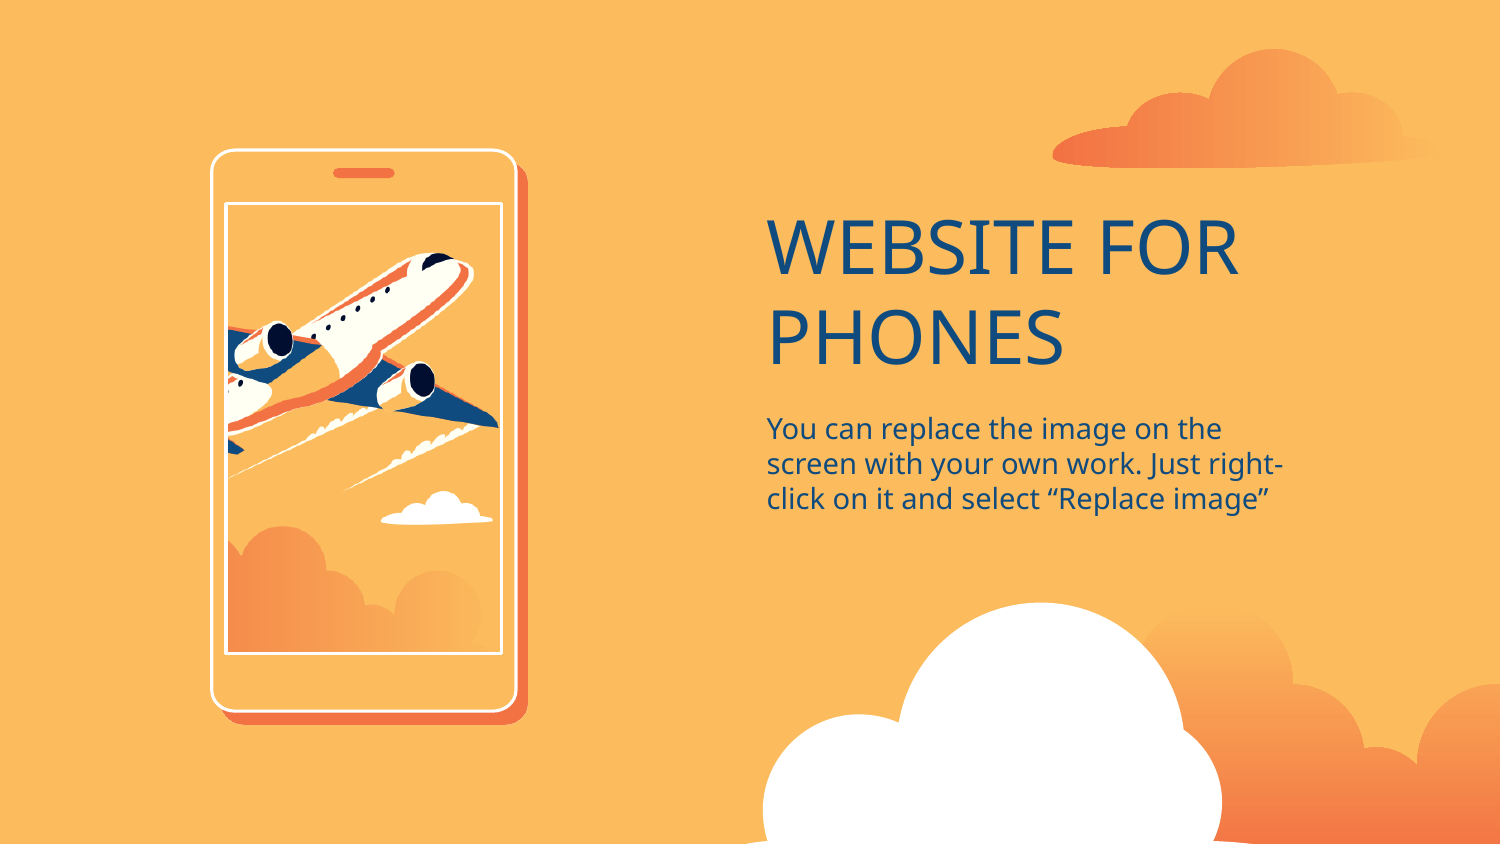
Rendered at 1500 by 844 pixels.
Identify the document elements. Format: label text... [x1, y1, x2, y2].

title WEBSITE FOR PHONES [751, 184, 1362, 395]
subtitle You can replace the image on the screen with your own work. Just right-click on it and select “Replace image” [751, 395, 1312, 618]
text_box [1142, 602, 1500, 844]
text_box [211, 150, 516, 712]
text_box [332, 168, 395, 179]
text_box [1052, 49, 1448, 169]
picture [227, 204, 501, 652]
text_box [745, 602, 1253, 844]
